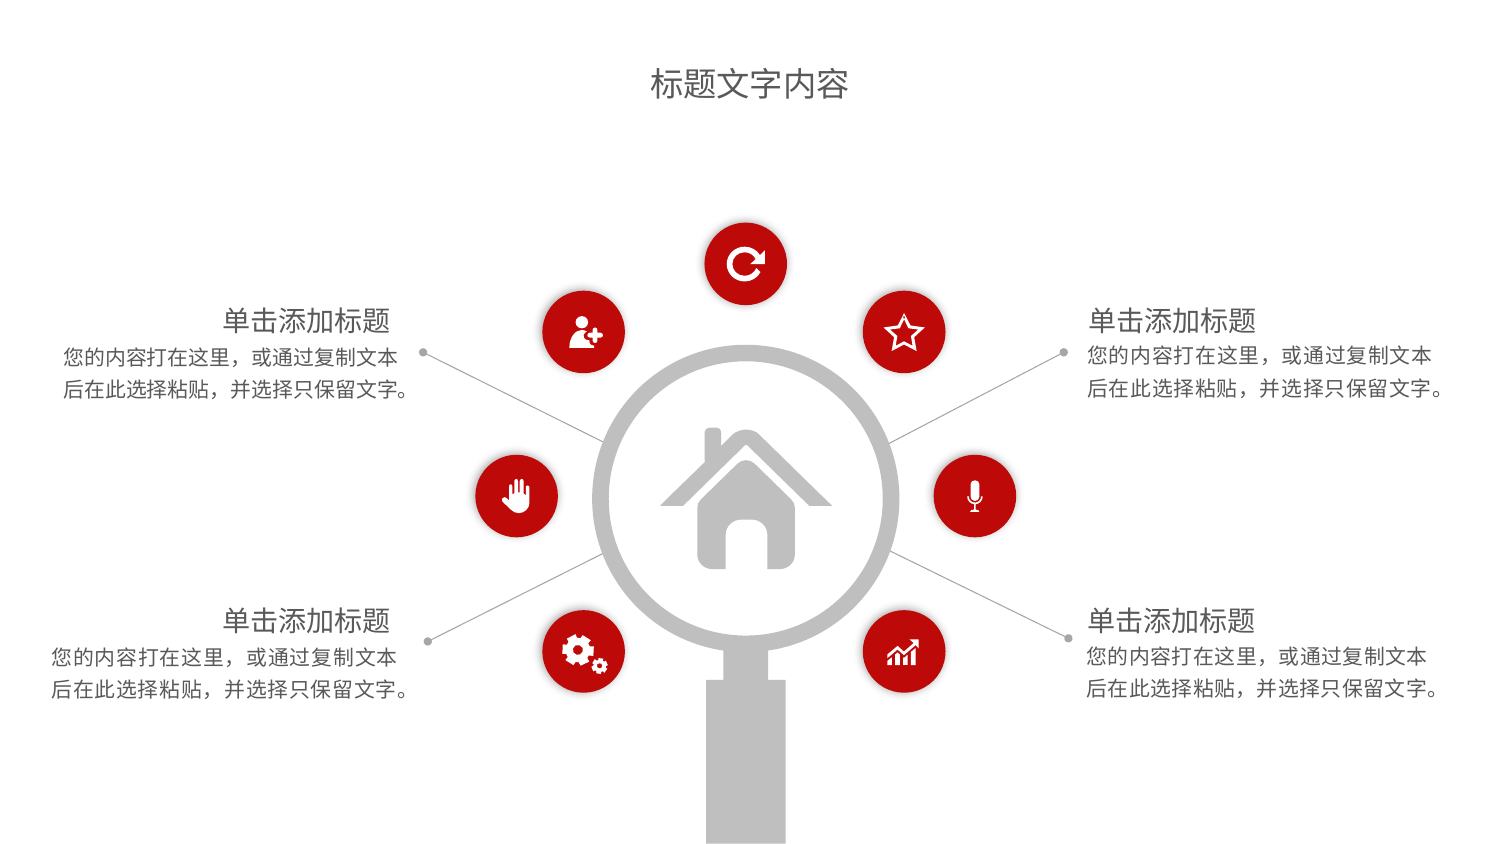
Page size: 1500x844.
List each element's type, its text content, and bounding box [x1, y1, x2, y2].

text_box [1072, 285, 1448, 407]
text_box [591, 344, 900, 844]
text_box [904, 609, 946, 693]
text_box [48, 285, 413, 408]
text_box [36, 585, 413, 708]
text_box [542, 609, 586, 693]
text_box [1071, 585, 1443, 707]
text_box 标题文字内容 [537, 55, 963, 111]
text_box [542, 290, 626, 374]
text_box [704, 222, 788, 306]
text_box [423, 561, 586, 646]
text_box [862, 290, 946, 374]
text_box [904, 348, 1067, 436]
text_box [419, 348, 586, 434]
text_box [475, 454, 559, 538]
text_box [933, 454, 1017, 538]
